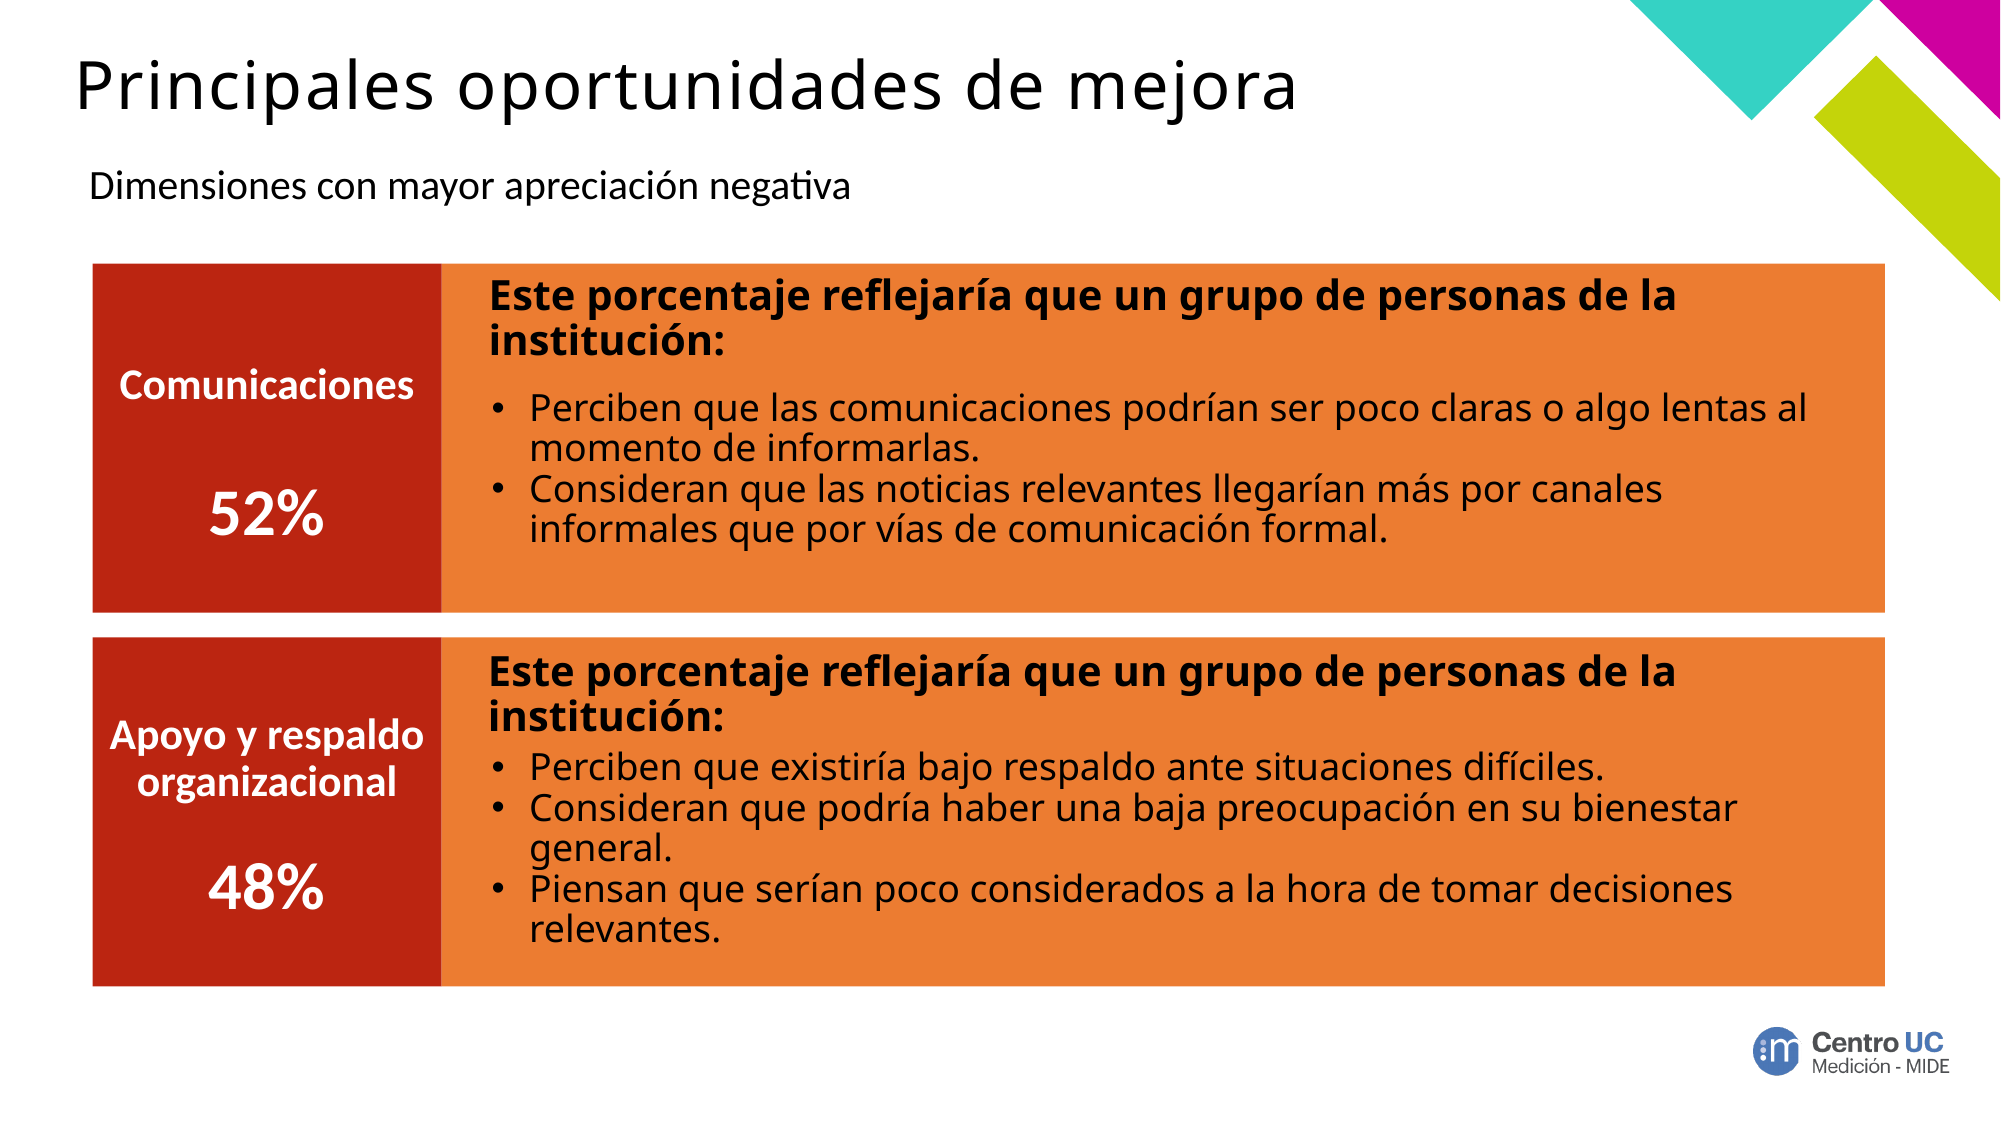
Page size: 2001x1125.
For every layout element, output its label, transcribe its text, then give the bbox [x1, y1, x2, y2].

list 52% [92, 451, 442, 578]
list Perciben que las comunicaciones podrían ser poco claras o algo lentas al momento de informarlas. Consideran que las noticias relevantes llegarían más por canales informales que por vías de comunicación formal. [472, 364, 1852, 575]
list Apoyo y respaldo organizacional [92, 690, 442, 824]
list Dimensiones con mayor apreciación negativa [74, 147, 1202, 224]
list Perciben que existiría bajo respaldo ante situaciones difíciles. Consideran que podría haber una baja preocupación en su bienestar general. Piensan que serían poco considerados a la hora de tomar decisiones relevantes. [472, 744, 1852, 955]
list Este porcentaje reflejaría que un grupo de personas de la institución: [472, 663, 1852, 727]
list Comunicaciones [92, 316, 442, 451]
picture [1753, 1025, 1951, 1077]
list 48% [92, 824, 442, 952]
list Este porcentaje reflejaría que un grupo de personas de la institución: [473, 287, 1853, 351]
title Principales oportunidades de mejora [74, 52, 1630, 153]
